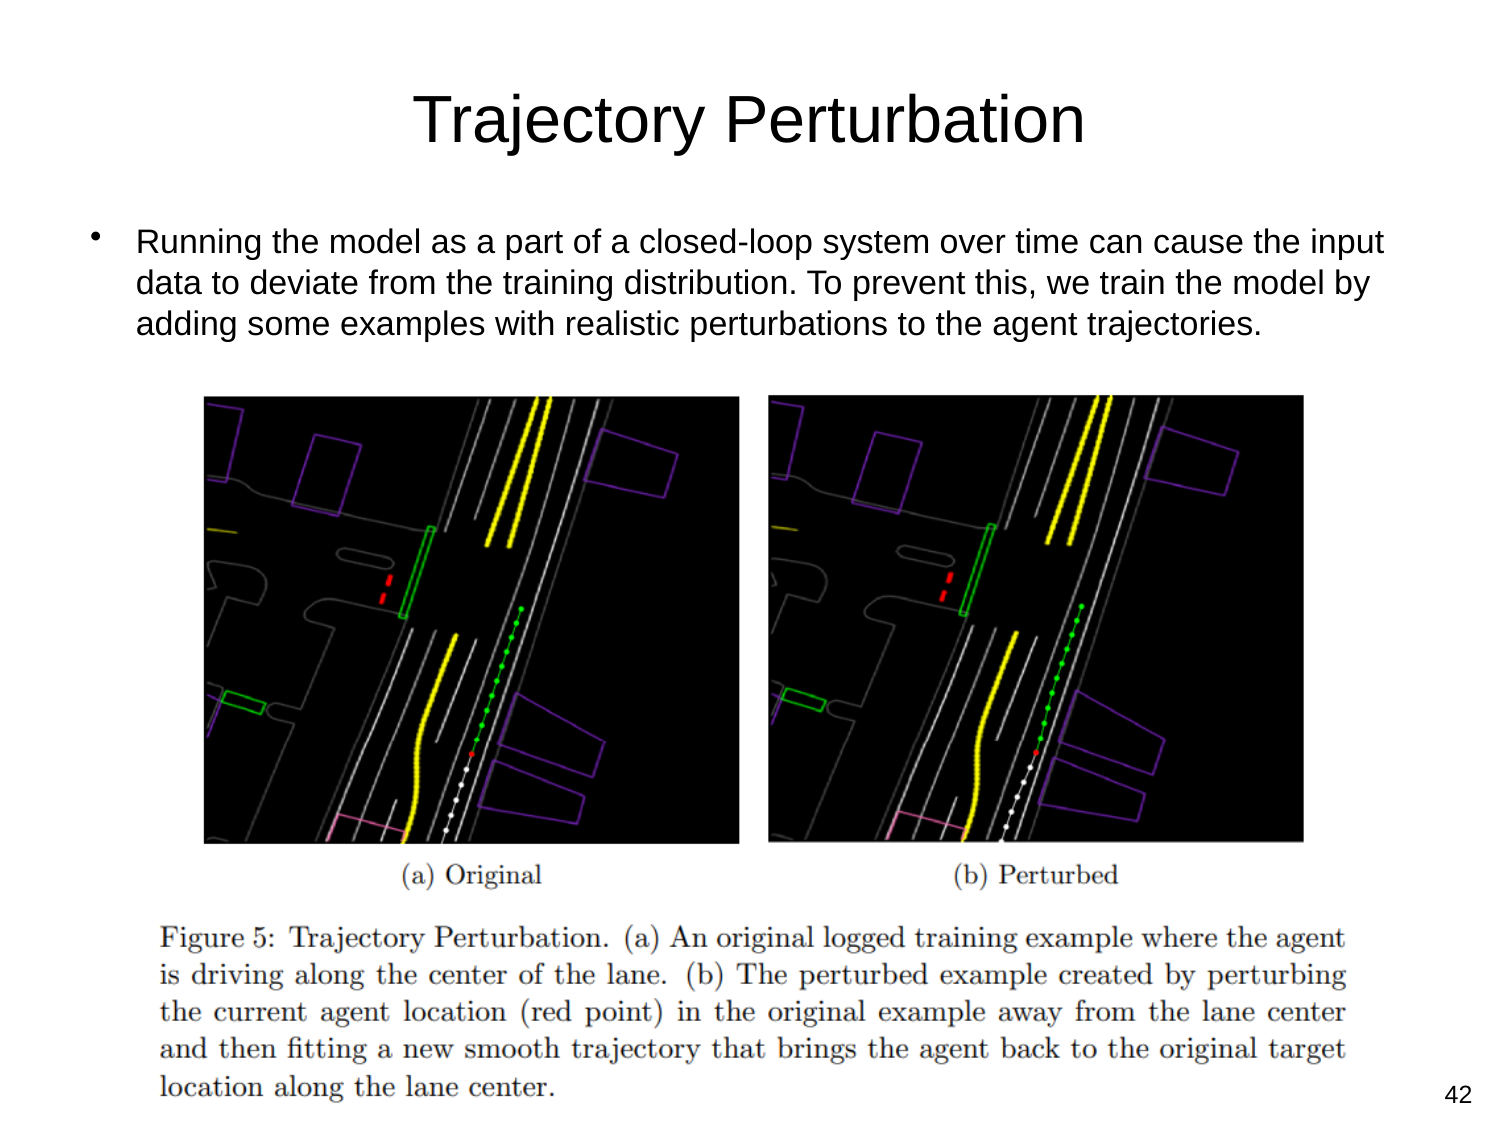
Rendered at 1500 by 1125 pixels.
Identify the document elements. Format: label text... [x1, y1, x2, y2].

slide_number 42 [1355, 1070, 1488, 1112]
picture [150, 390, 1350, 1112]
list Running the model as a part of a closed-loop system over time can cause the input data to deviate from the training distribution. To prevent this, we train the model by adding some examples with realistic perturbations to the agent trajectories. [74, 212, 1426, 392]
title Trajectory Perturbation [74, 44, 1426, 188]
